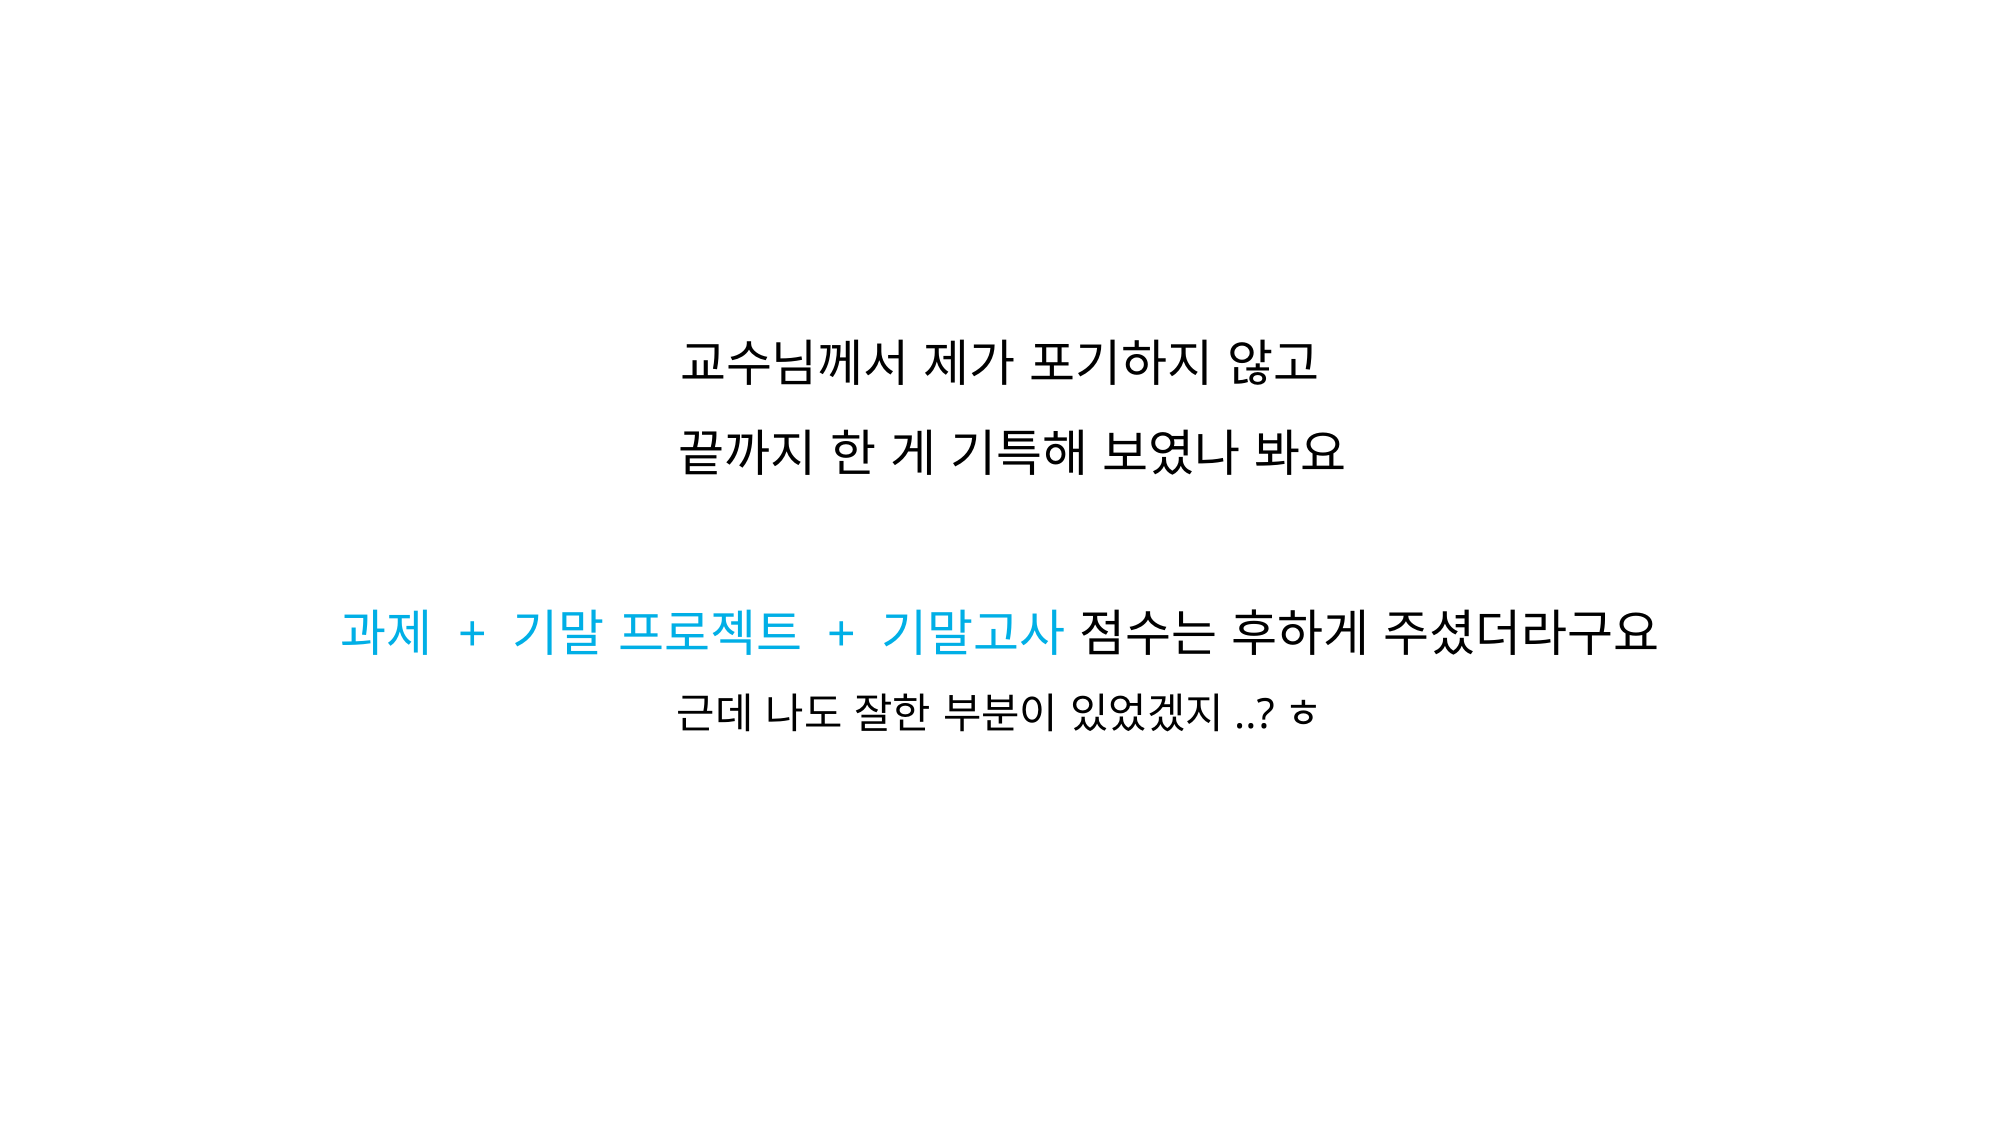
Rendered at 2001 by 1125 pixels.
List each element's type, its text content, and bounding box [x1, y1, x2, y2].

text_box 교수님께서 제가 포기하지 않고 끝까지 한 게 기특해 보였나 봐요 과제 + 기말 프로젝트 + 기말고사 점수는 후하게 주셨더라구요 근데 나도 잘한 부분이 있었겠지..?ㅎ [325, 294, 1675, 744]
